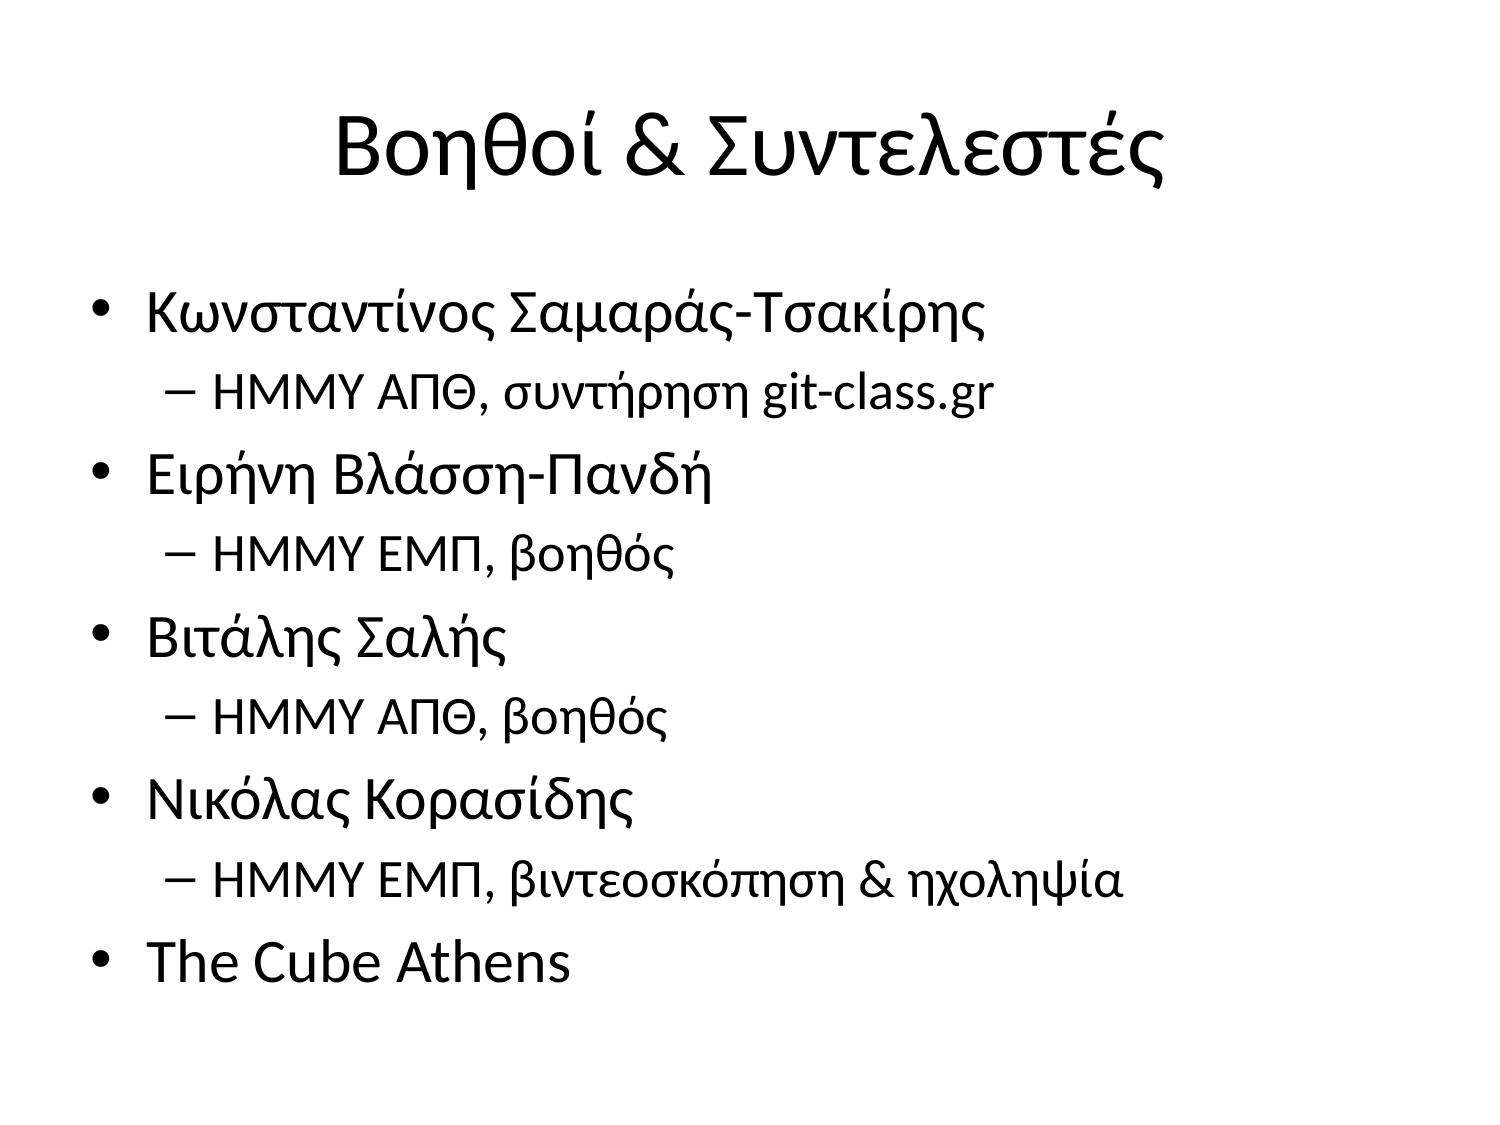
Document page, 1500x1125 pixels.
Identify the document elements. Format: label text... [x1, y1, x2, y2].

title Βοηθοί & Συντελεστές [75, 45, 1425, 233]
list Κωνσταντίνος Σαμαράς-Τσακίρης ΗΜΜΥ ΑΠΘ, συντήρηση git-class.gr Ειρήνη Βλάσση-Πανδή ΗΜΜΥ ΕΜΠ, βοηθός Βιτάλης Σαλής ΗΜΜΥ ΑΠΘ, βοηθός Νικόλας Κορασίδης ΗΜΜΥ ΕΜΠ, βιντεοσκόπηση & ηχοληψία The Cube Athens [75, 262, 1425, 1005]
